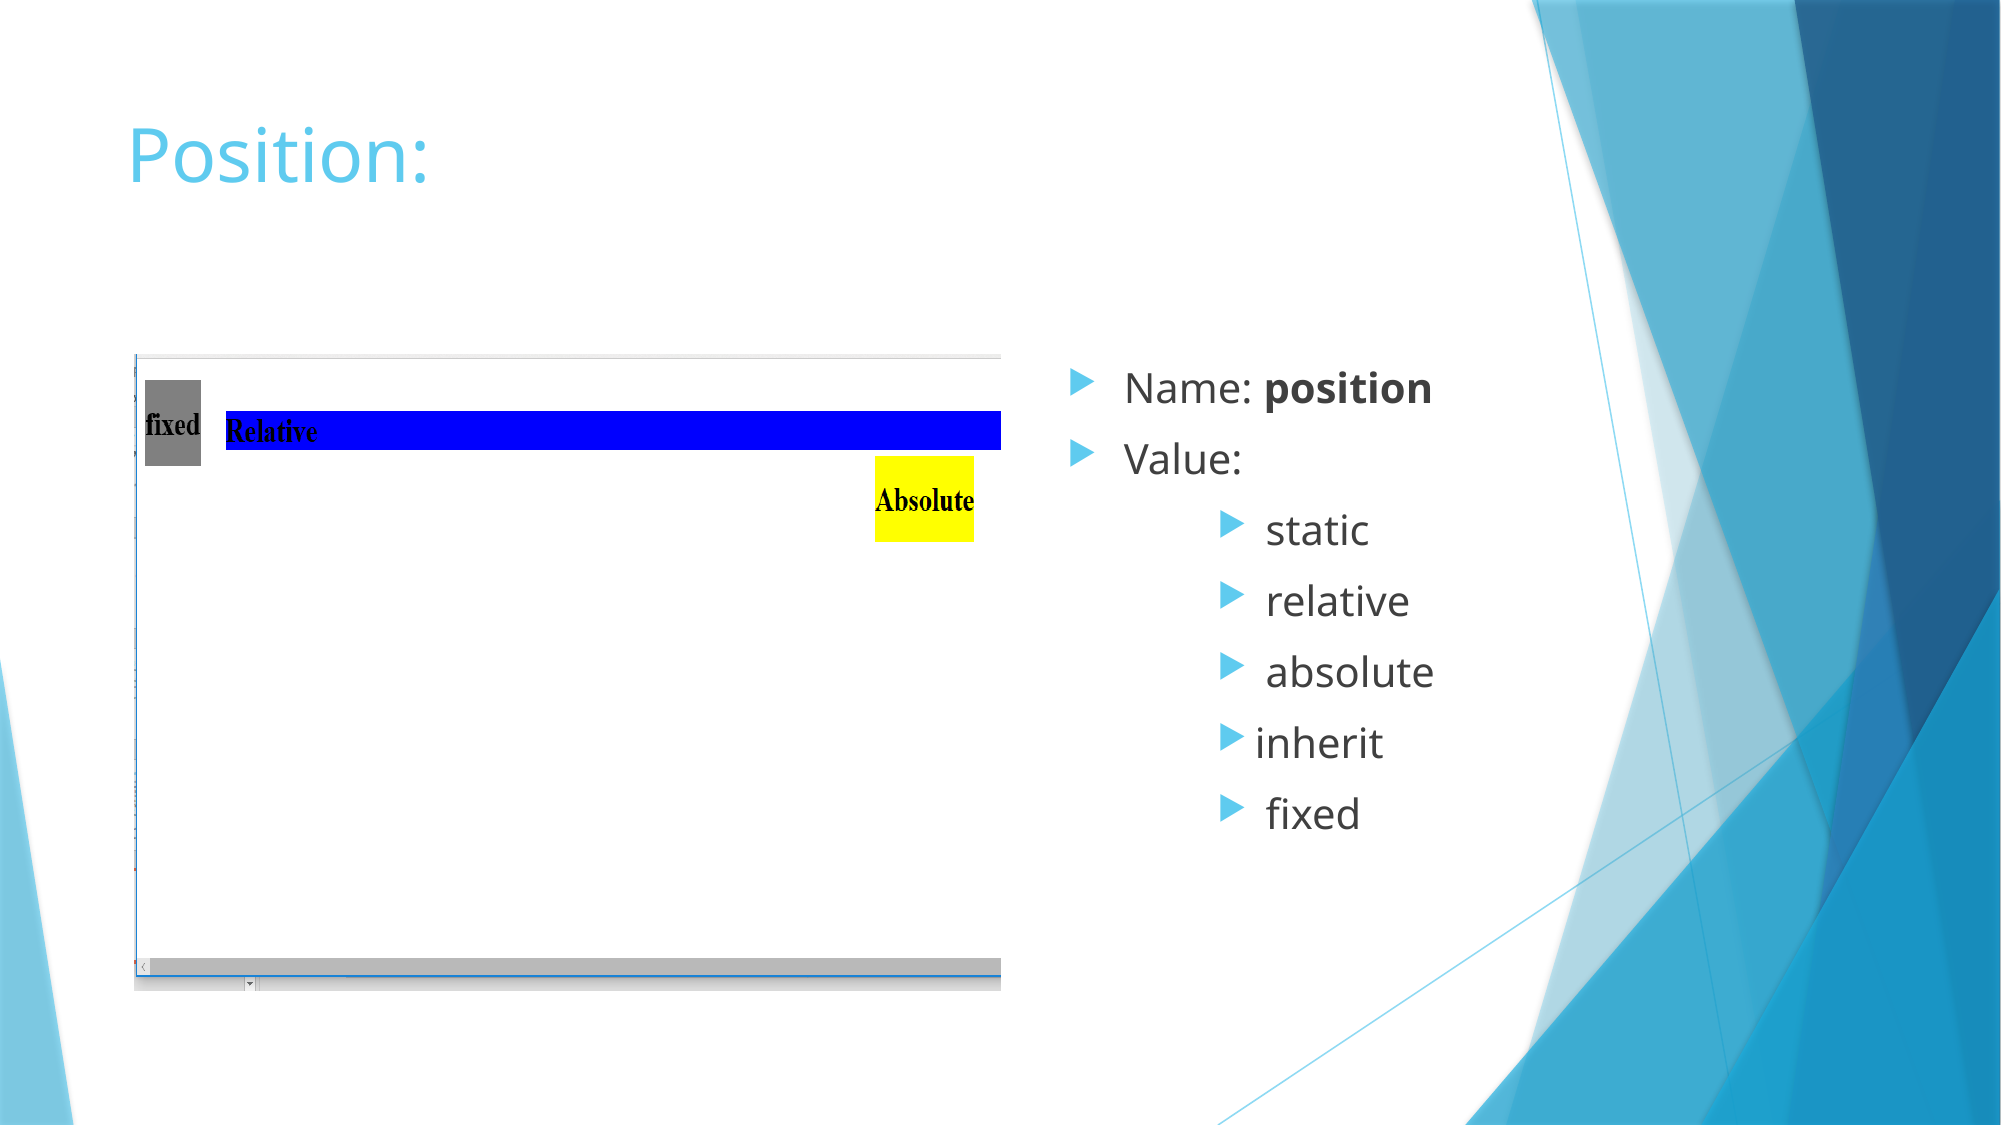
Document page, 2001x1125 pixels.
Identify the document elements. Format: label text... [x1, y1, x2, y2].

picture [133, 353, 1002, 992]
title Position: [111, 99, 1522, 317]
list Name: position Value: static relative absolute inherit fixed [1052, 354, 1533, 992]
